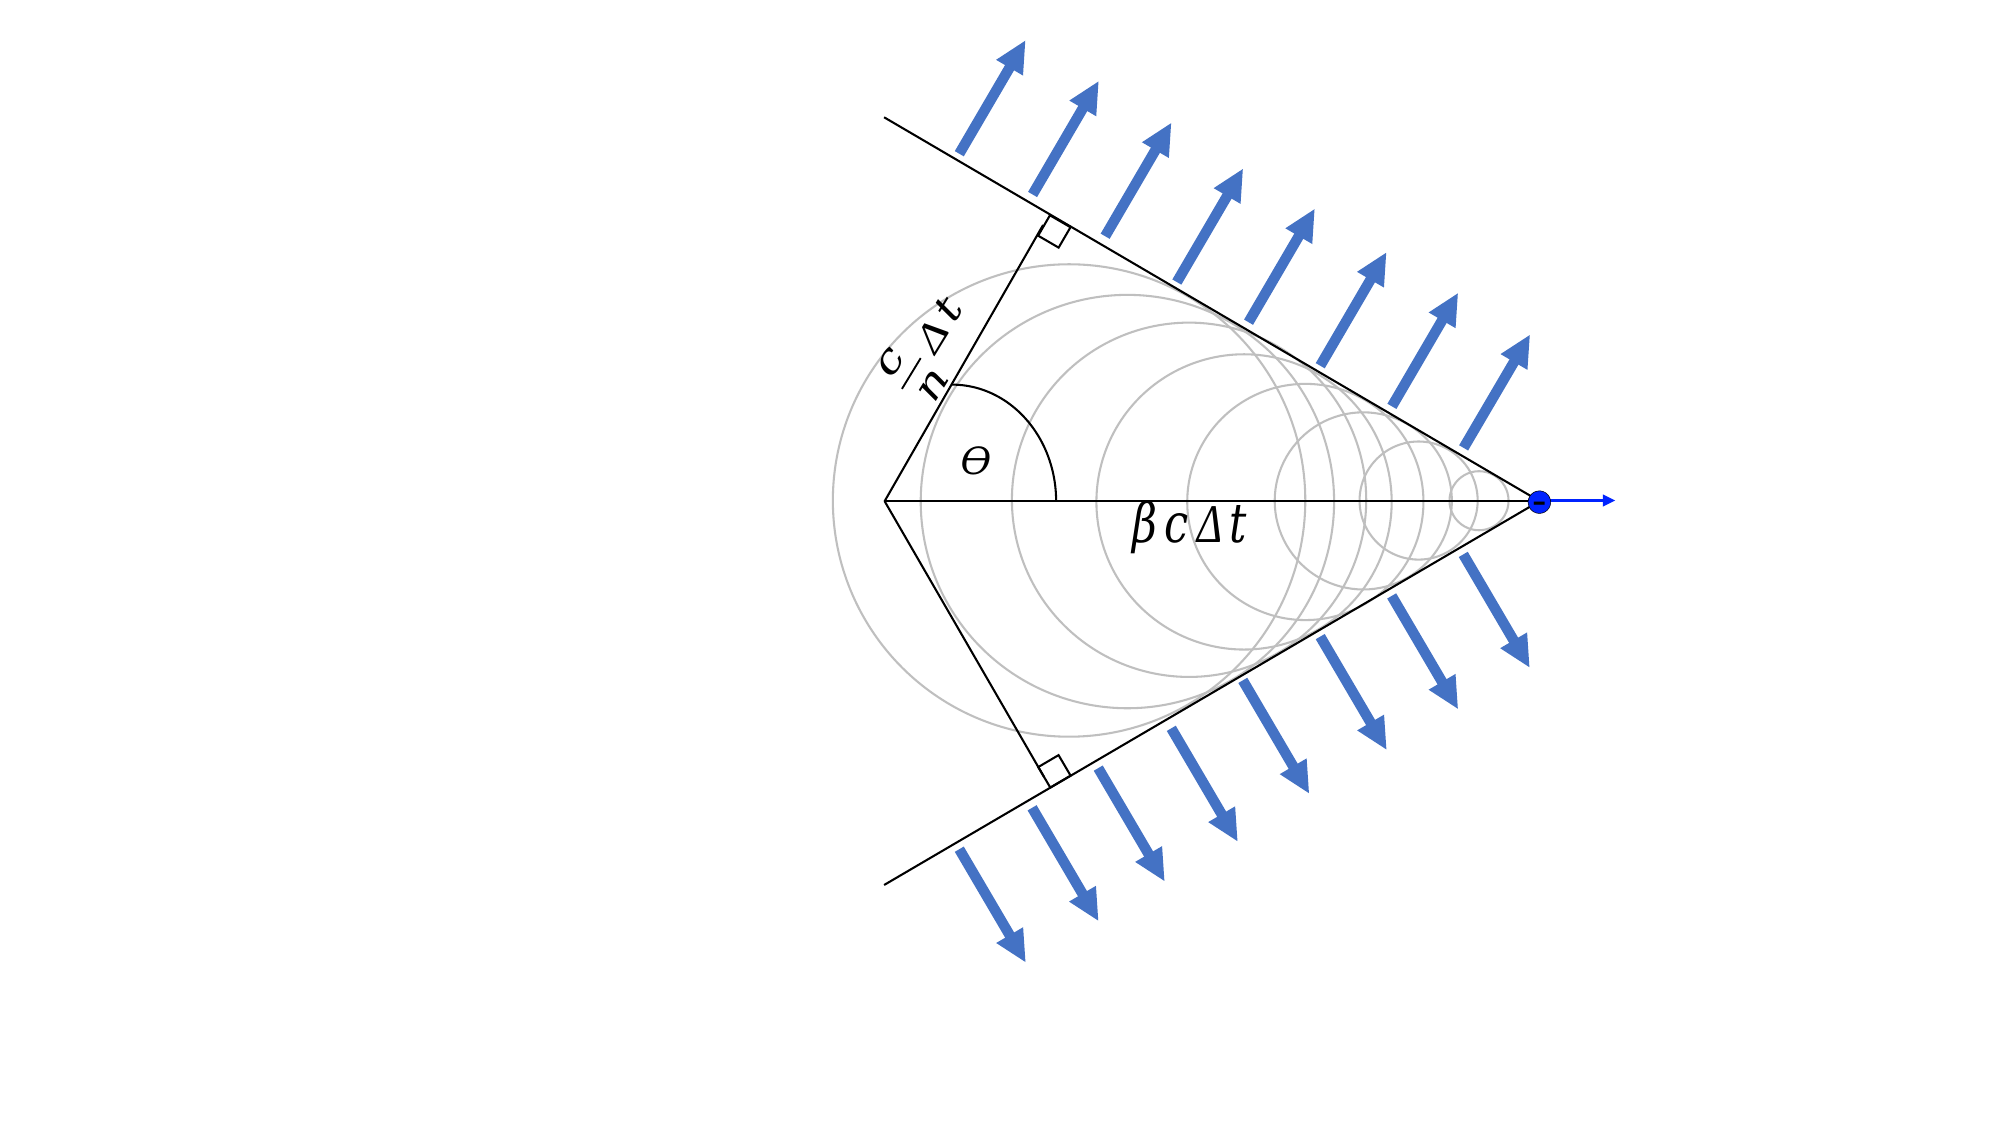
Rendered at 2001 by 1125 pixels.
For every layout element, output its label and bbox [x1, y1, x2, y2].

text_box [884, 501, 1044, 777]
text_box [959, 849, 1026, 962]
text_box [959, 40, 1026, 154]
text_box [1105, 123, 1172, 237]
text_box [1463, 335, 1530, 448]
text_box [1032, 807, 1099, 921]
text_box [1517, 464, 1562, 530]
text_box [1176, 169, 1243, 283]
text_box [1032, 81, 1099, 195]
text_box [1463, 554, 1530, 668]
text_box [1391, 595, 1458, 709]
text_box [884, 225, 1044, 501]
text_box [1098, 768, 1165, 881]
text_box [884, 502, 1540, 885]
text_box [884, 117, 1540, 502]
text_box [1391, 293, 1458, 407]
text_box [820, 29, 1631, 978]
text_box [1171, 728, 1238, 842]
text_box [1242, 680, 1309, 794]
text_box [1320, 252, 1387, 366]
text_box [1248, 209, 1315, 323]
text_box [1320, 636, 1387, 750]
